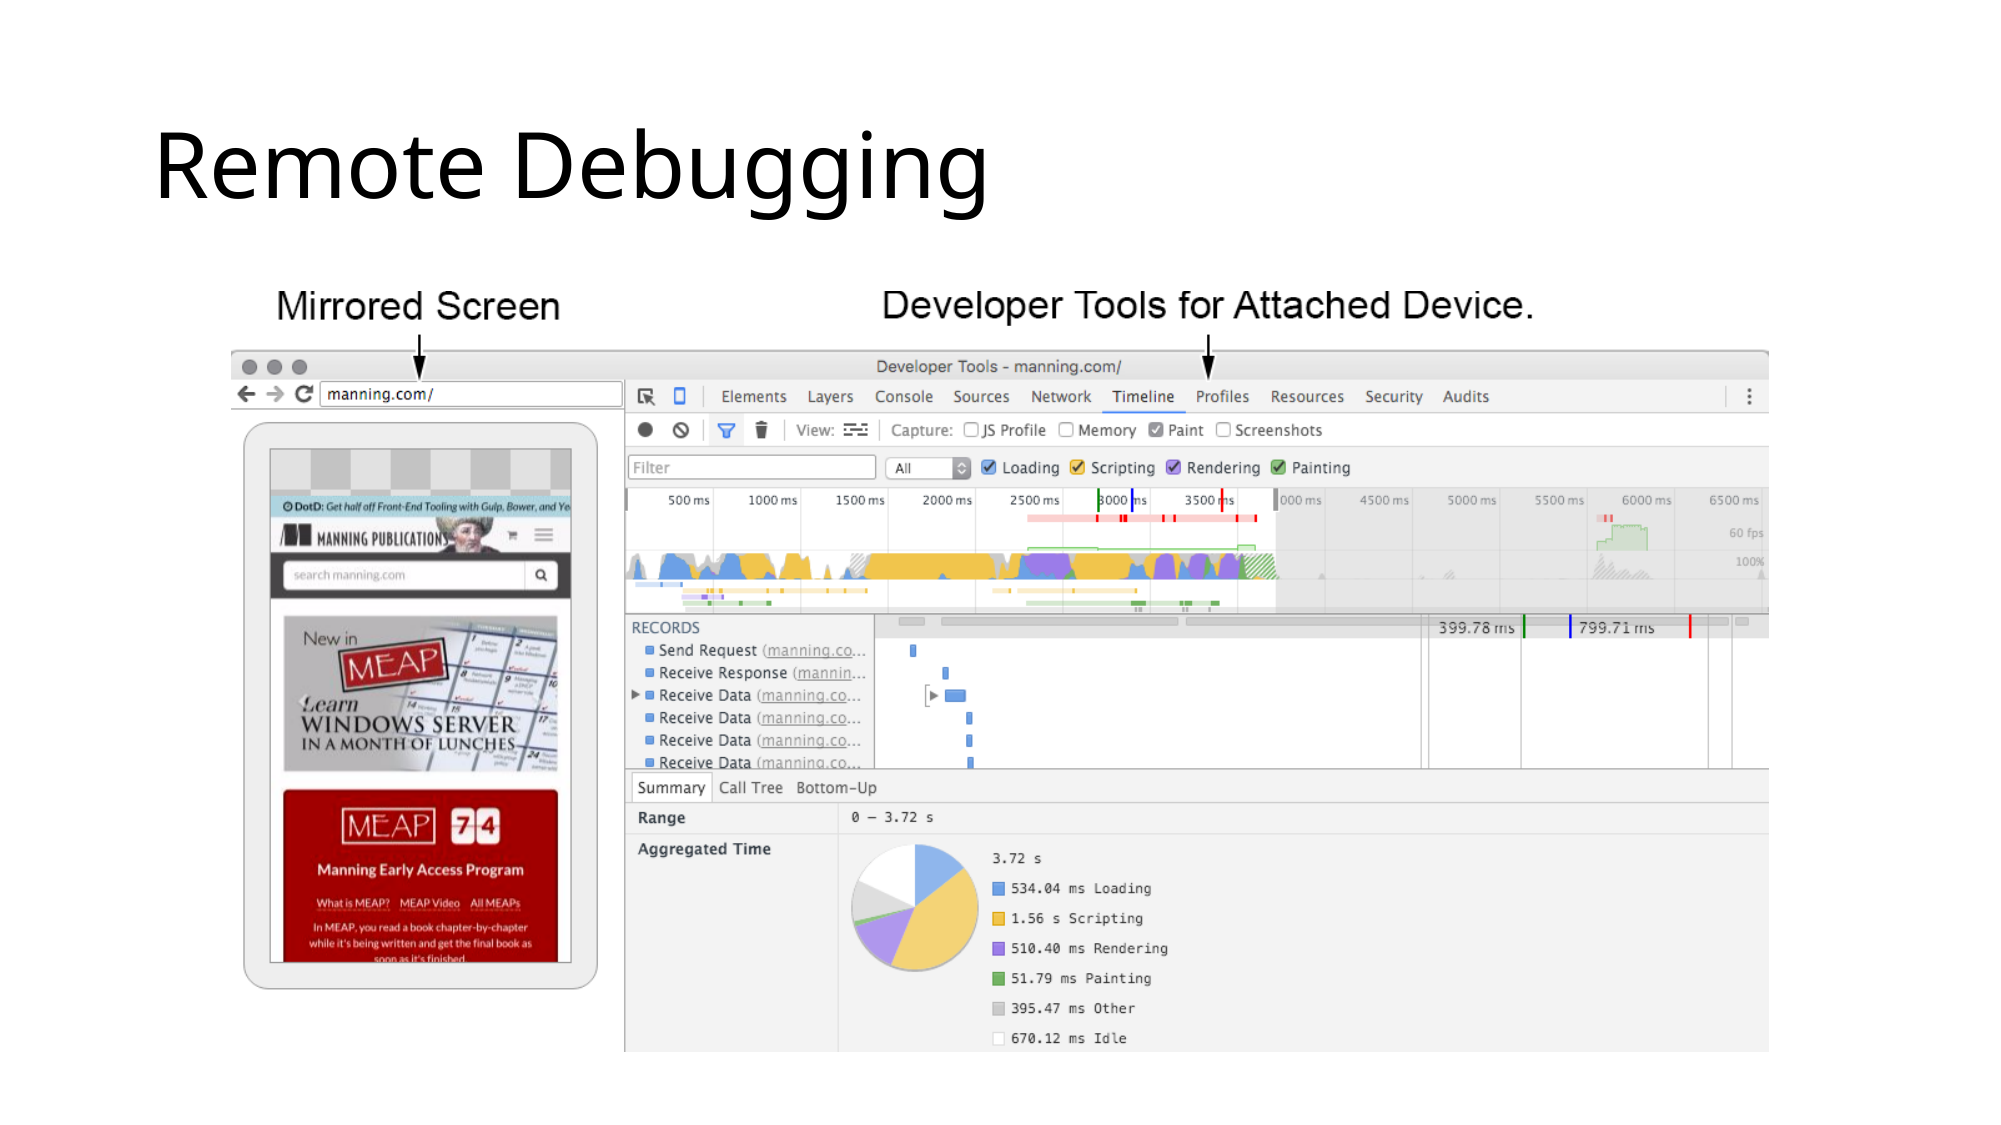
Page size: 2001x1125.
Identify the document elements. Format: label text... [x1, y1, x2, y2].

picture [231, 291, 1769, 1053]
title Remote Debugging [137, 59, 1863, 278]
